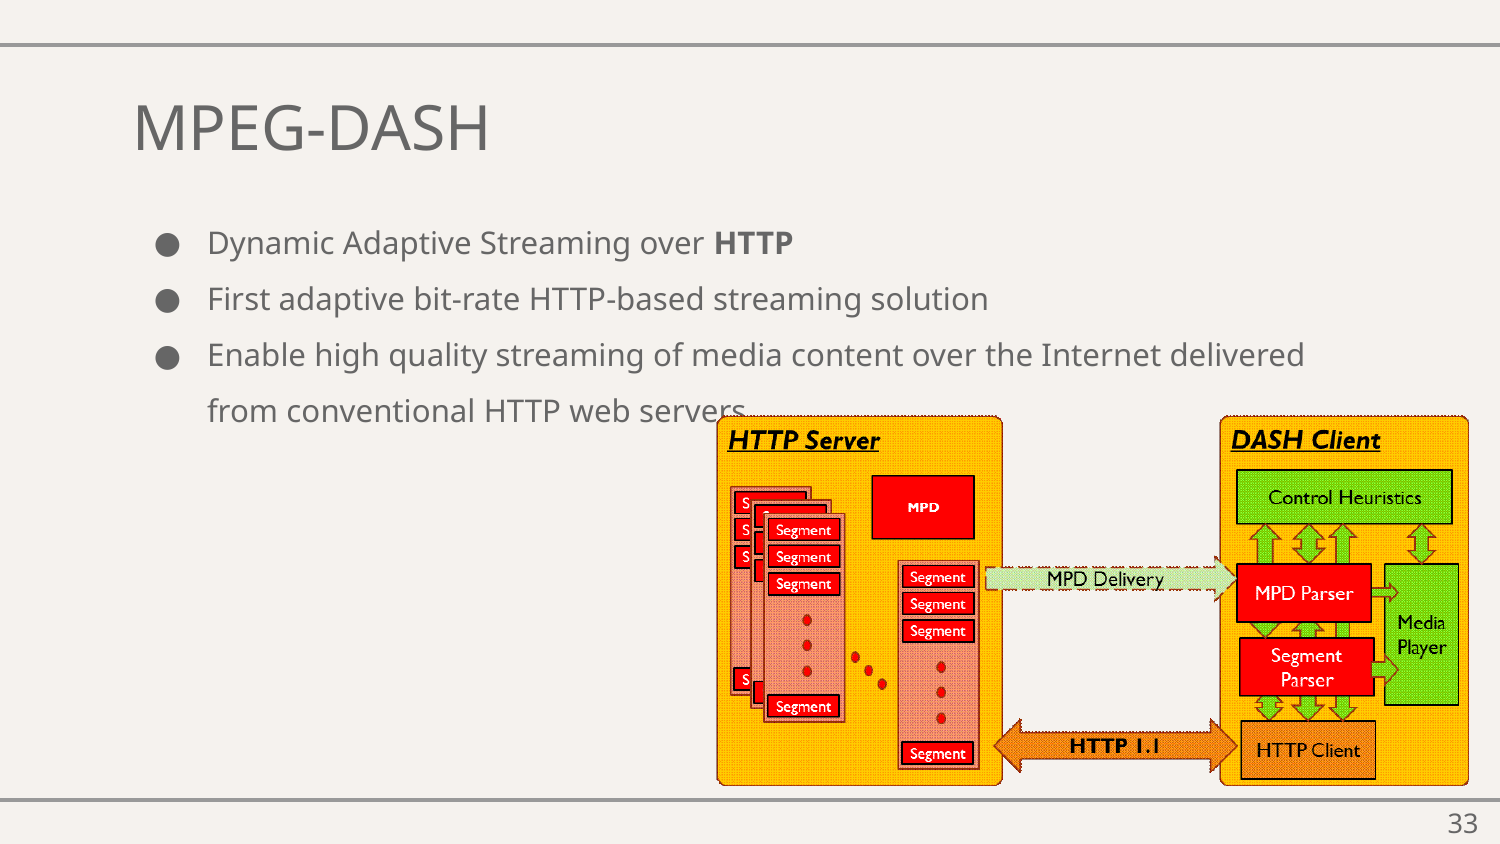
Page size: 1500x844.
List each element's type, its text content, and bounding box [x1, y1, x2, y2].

slide_number ‹#› [1403, 791, 1494, 844]
subtitle Dynamic Adaptive Streaming over HTTP First adaptive bit-rate HTTP-based streaming solution Enable high quality streaming of media content over the Internet delivered from conventional HTTP web servers [116, 189, 1343, 512]
picture [710, 414, 1469, 786]
title MPEG-DASH [116, 72, 1342, 167]
